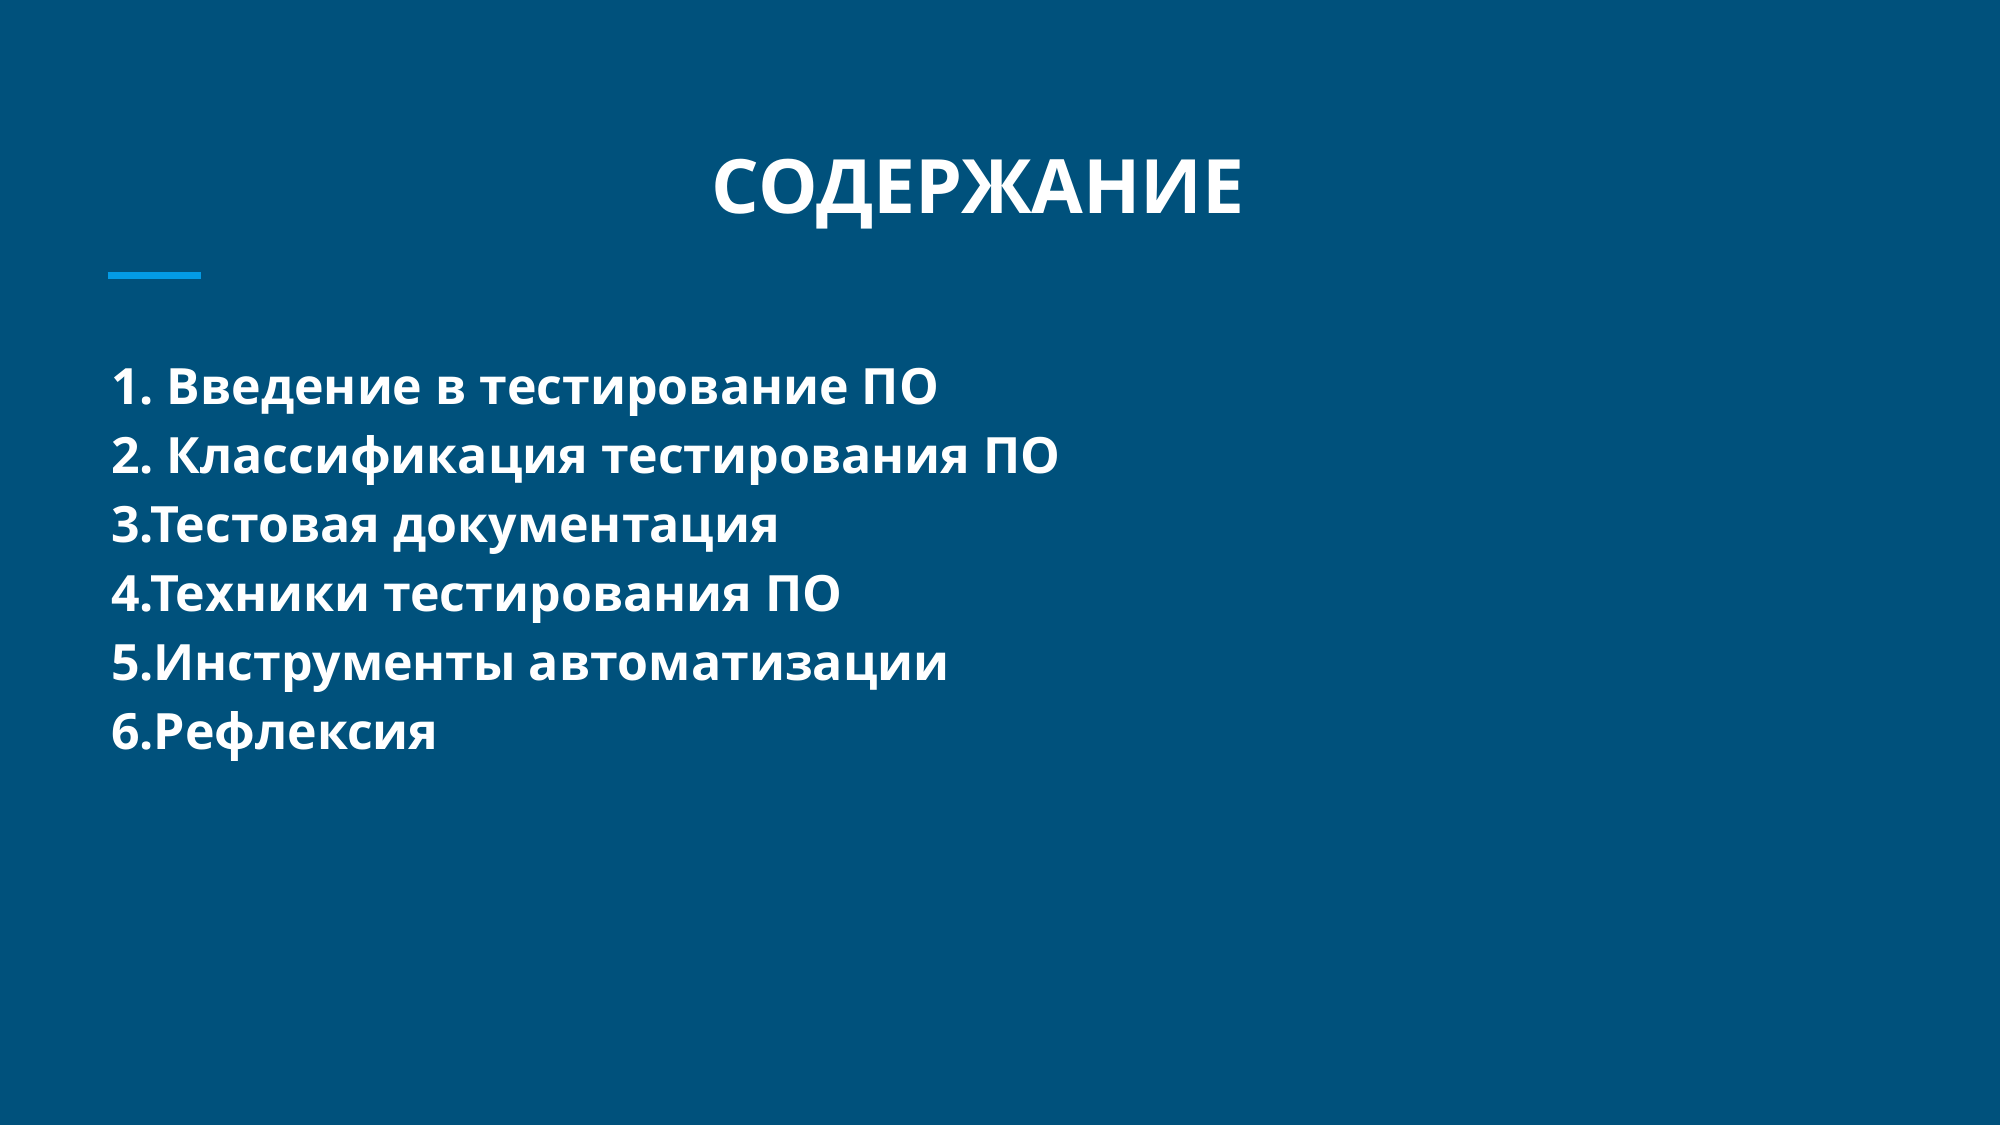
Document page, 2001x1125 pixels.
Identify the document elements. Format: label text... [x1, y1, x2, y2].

list 1. Введение в тестирование ПО 2. Классификация тестирования ПО 3.Тестовая документация 4.Техники тестирования ПО 5.Инструменты автоматизации 6.Рефлексия [84, 325, 1916, 1000]
title СОДЕРЖАНИЕ [84, 100, 1916, 251]
